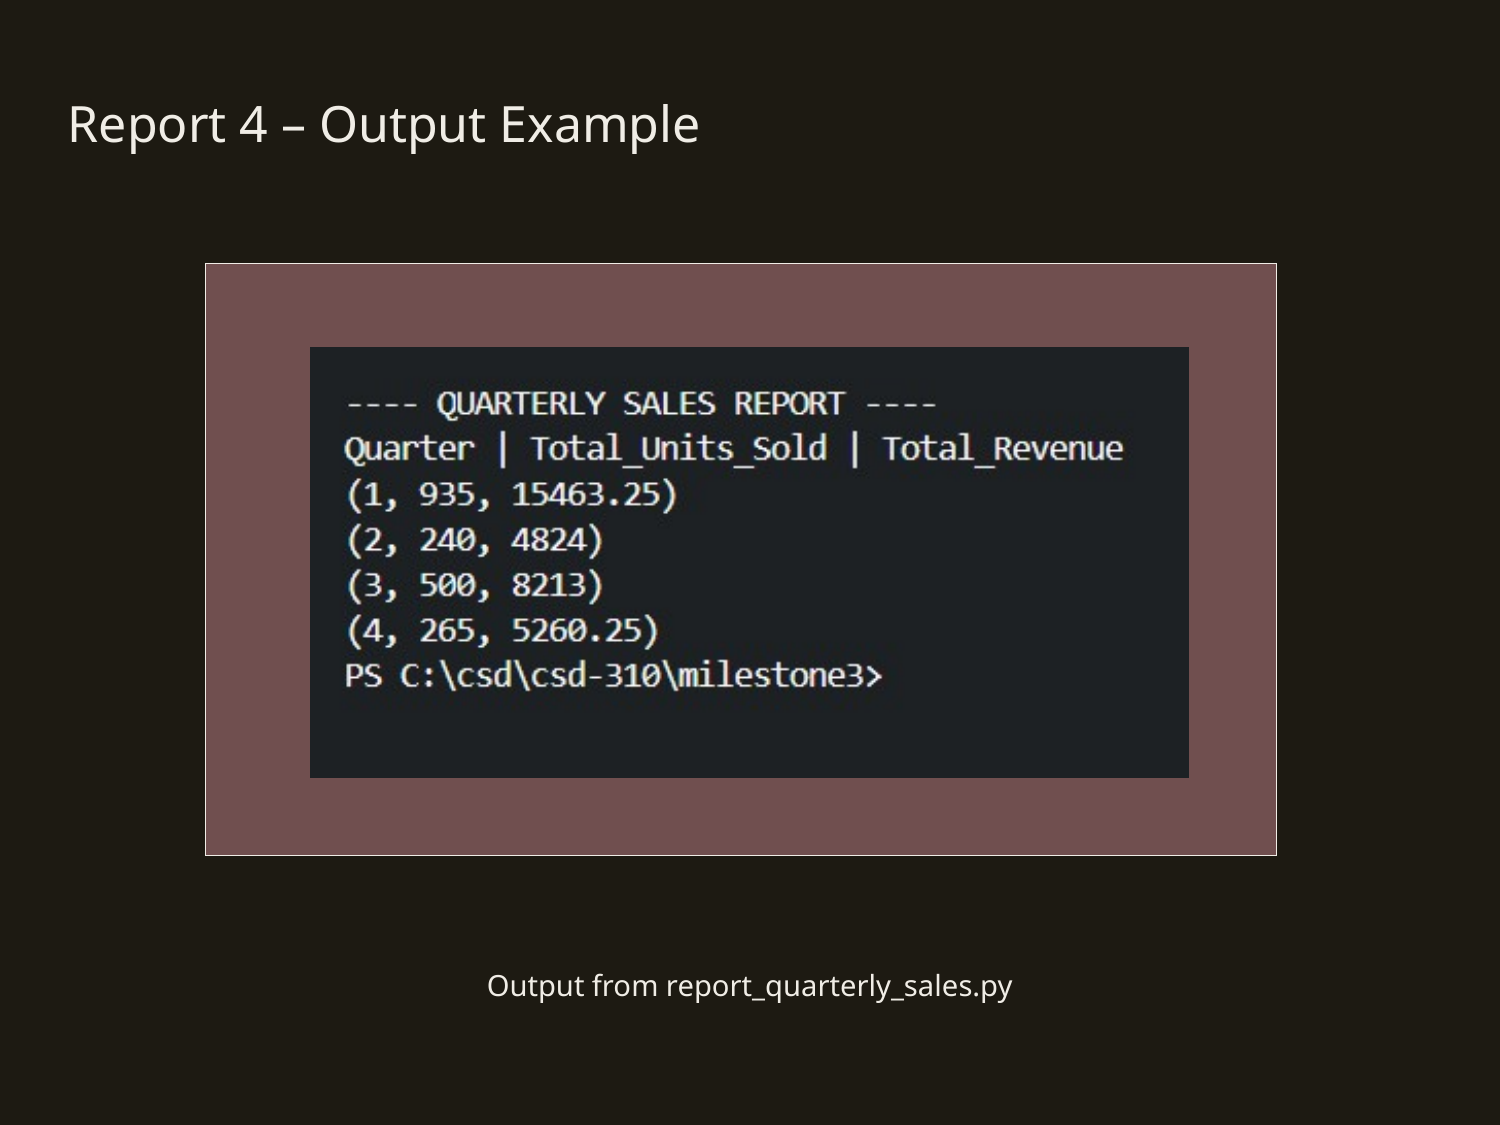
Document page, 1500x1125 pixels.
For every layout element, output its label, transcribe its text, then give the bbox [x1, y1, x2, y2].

text_box Output from report_quarterly_sales.py [472, 959, 1028, 1010]
picture [310, 347, 1189, 778]
text_box [205, 263, 1277, 856]
title Report 4 – Output Example [52, 46, 1364, 206]
